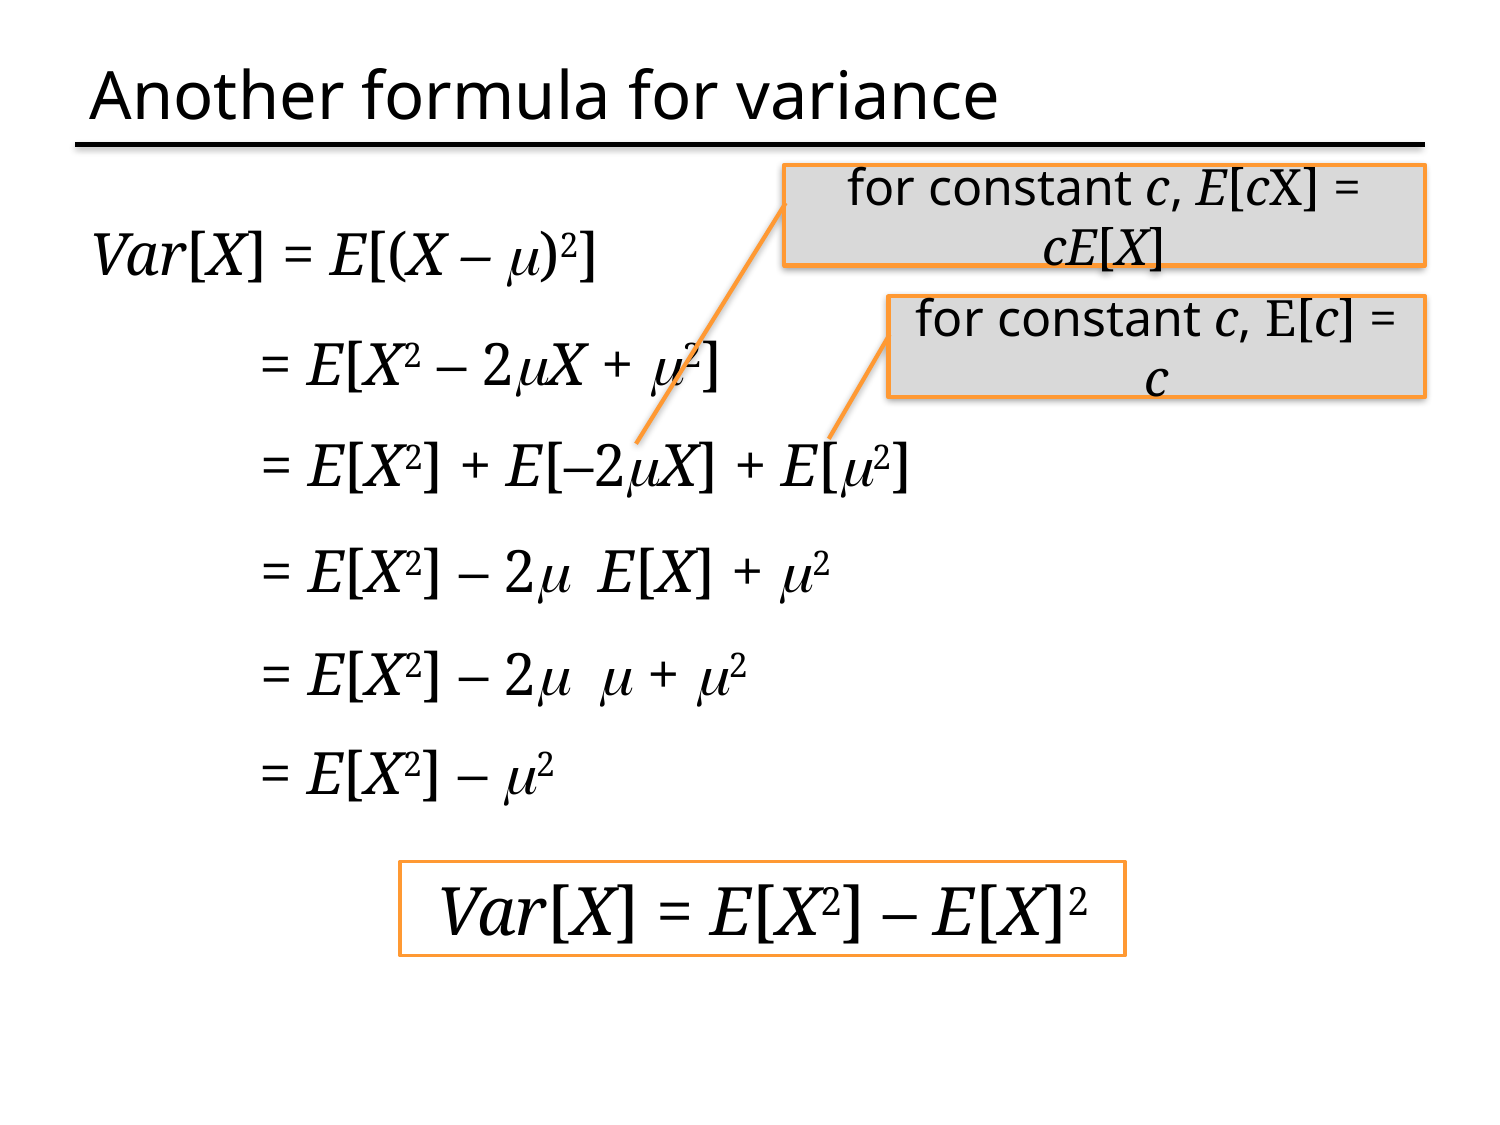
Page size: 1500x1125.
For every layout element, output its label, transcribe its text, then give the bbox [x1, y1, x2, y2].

text_box = E[X2 – 2mX + m2] [244, 319, 706, 405]
text_box = E[X2] + E[–2mX] + E[m2] [245, 420, 963, 506]
text_box Var[X] = E[X2] – E[X]2 [399, 861, 1125, 956]
text_box = E[X2] – m2 [244, 728, 1068, 814]
text_box for constant c, E[cX] = cE[X] [634, 163, 1427, 445]
text_box = E[X2] – 2m E[X] + m2 [245, 527, 963, 612]
text_box Var[X] = E[(X – m)2] [75, 209, 731, 294]
text_box = E[X2 – 2mX + m2] [670, 319, 763, 405]
text_box for constant c, E[c] = c [826, 294, 1427, 440]
text_box = E[X2] – 2m m + m2 [245, 629, 1069, 714]
title Another formula for variance [75, 45, 1425, 145]
